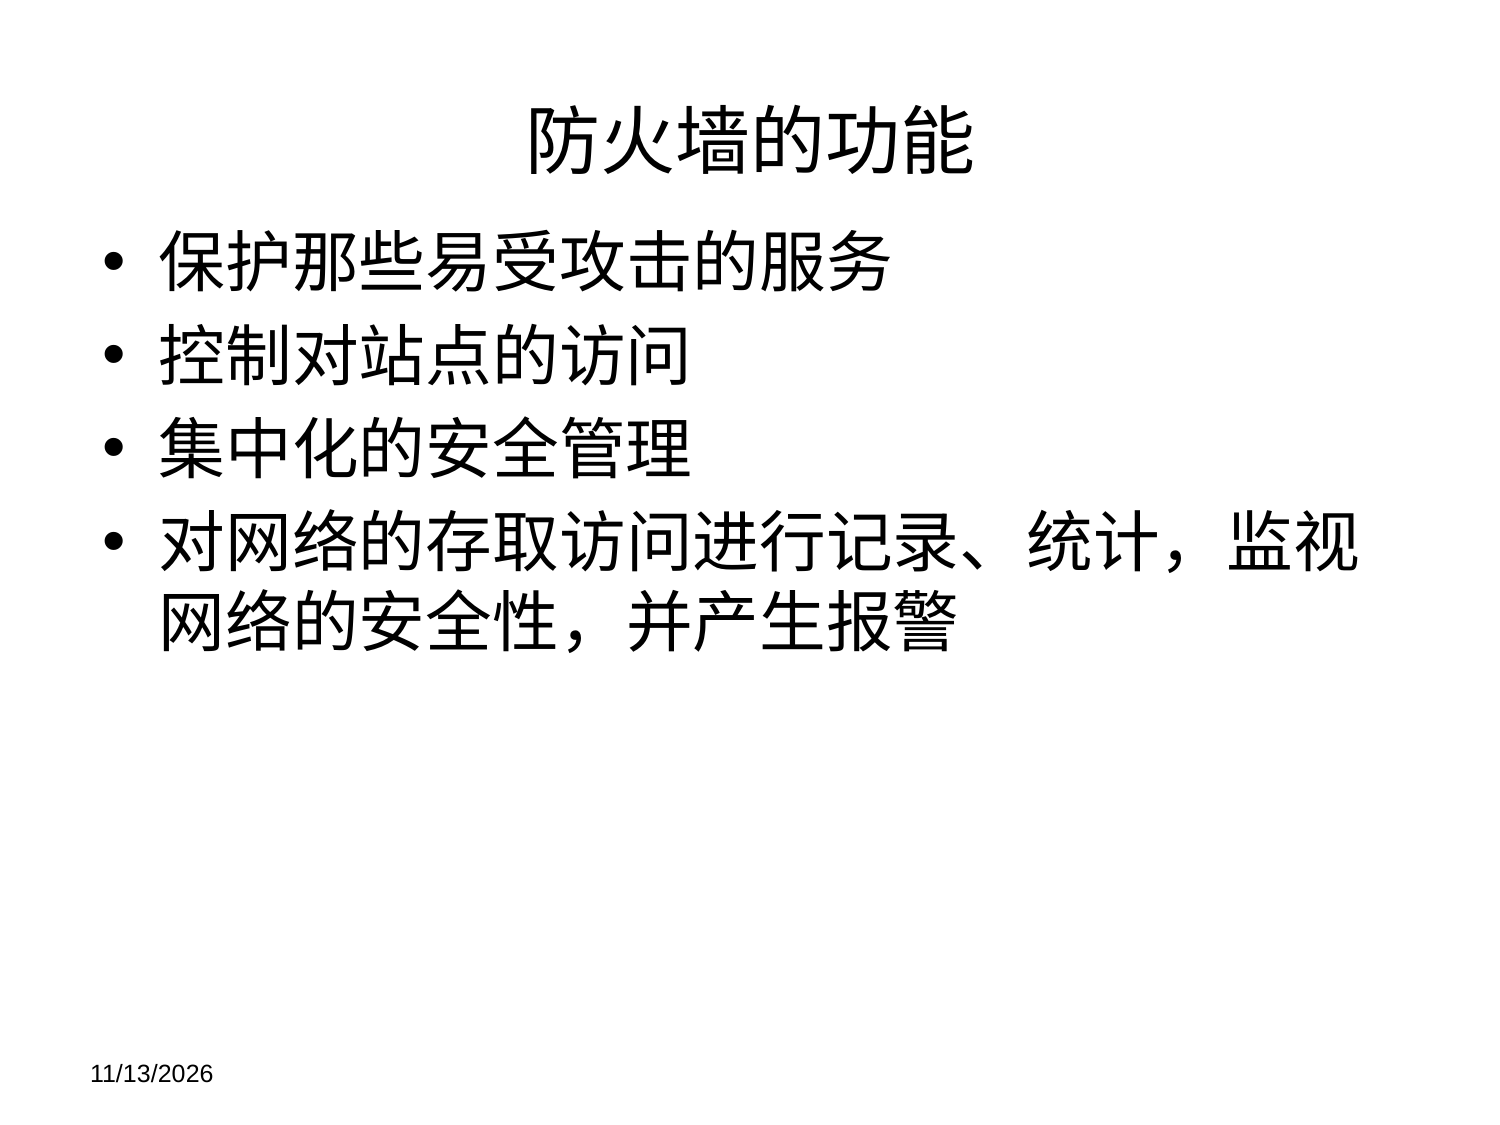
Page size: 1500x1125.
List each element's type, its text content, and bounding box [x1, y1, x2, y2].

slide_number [75, 1042, 425, 1103]
title 防火墙的功能 [75, 45, 1425, 233]
list 保护那些易受攻击的服务 控制对站点的访问 集中化的安全管理 对网络的存取访问进行记录、统计，监视网络的安全性，并产生报警 [87, 212, 1413, 1063]
